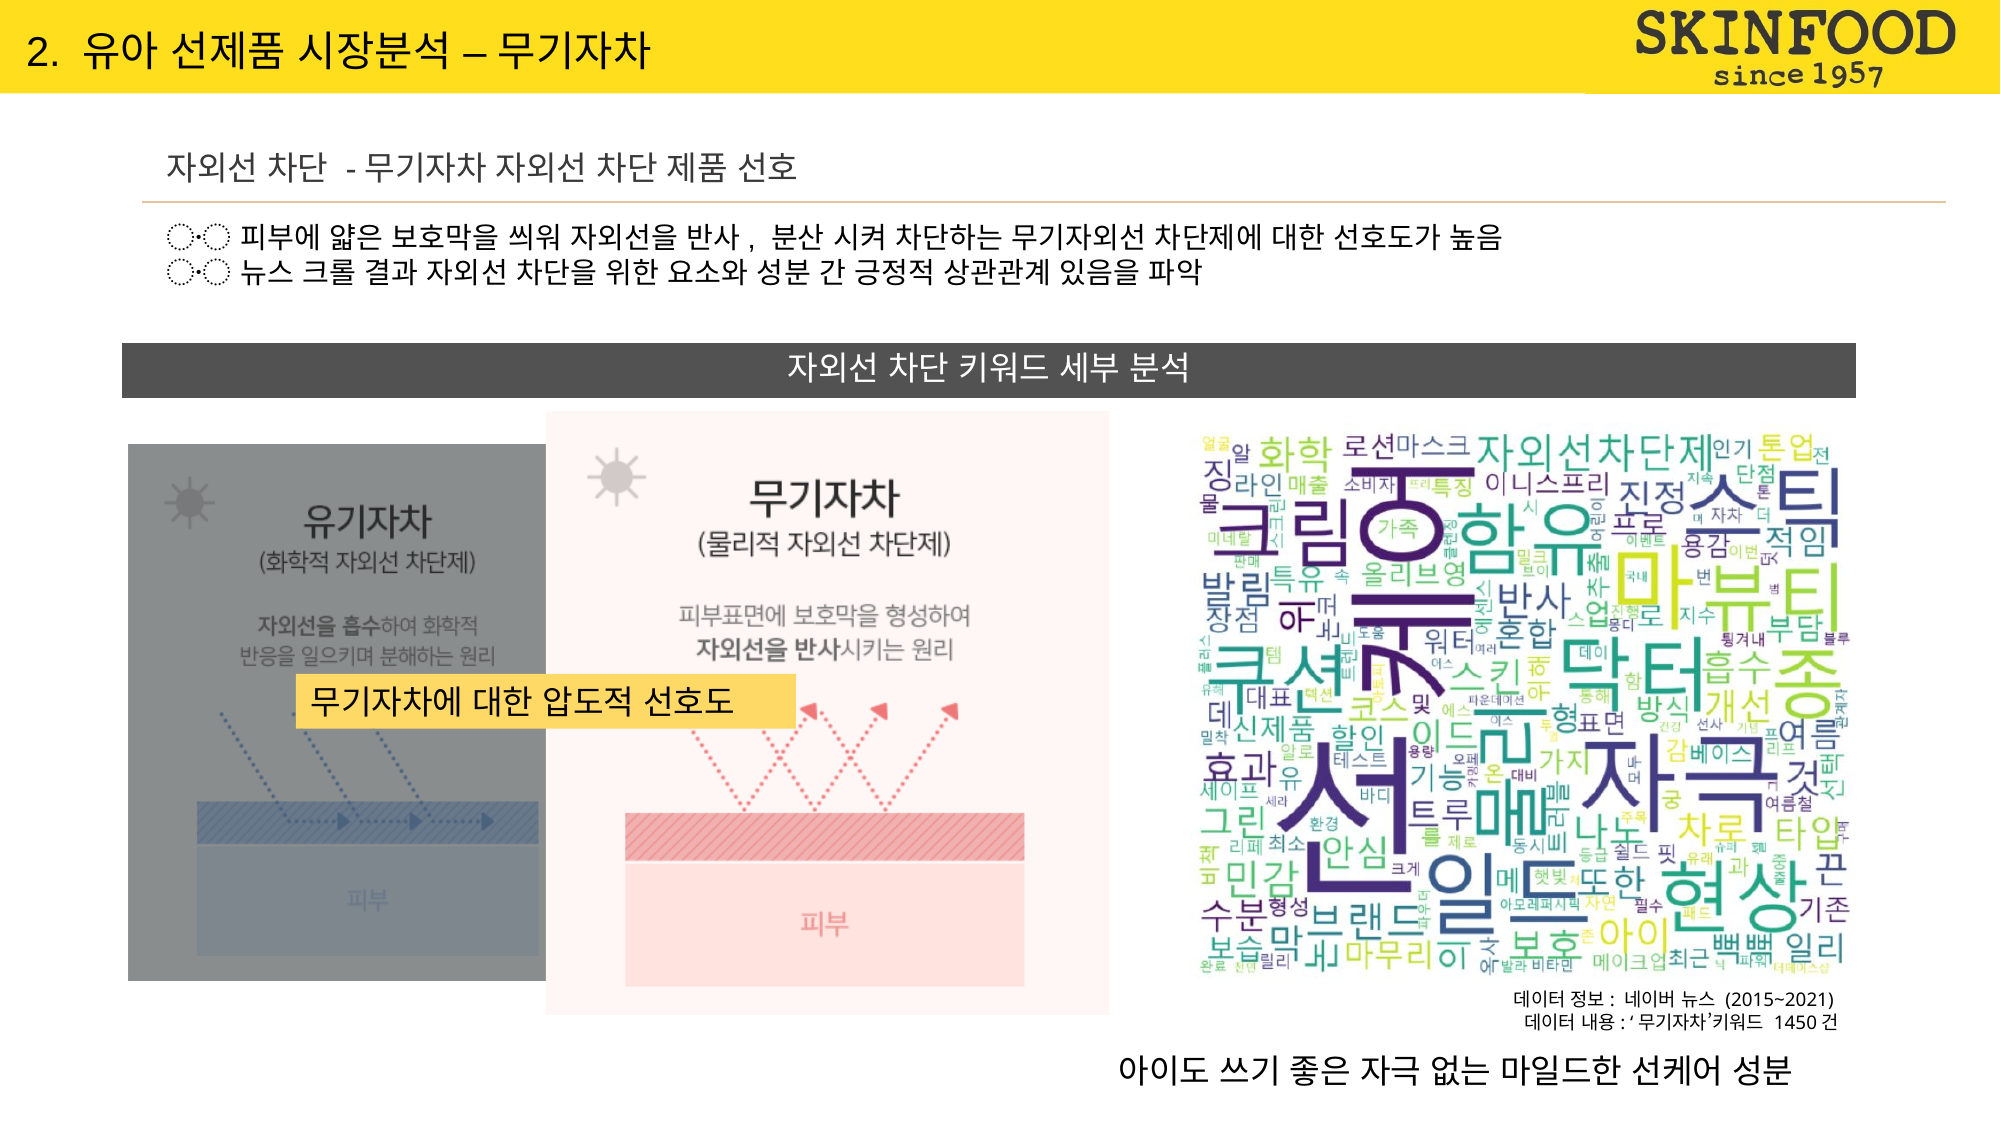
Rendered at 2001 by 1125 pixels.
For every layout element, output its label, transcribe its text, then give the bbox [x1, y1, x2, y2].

picture [1190, 423, 1857, 989]
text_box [0, 0, 2000, 94]
text_box 아이도 쓰기 좋은 자극 없는 마일드한 선케어 성분 [1065, 1042, 1857, 1098]
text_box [141, 140, 1946, 208]
text_box 데이터 정보: 네이버 뉴스 (2015~2021) 데이터 내용: ‘무기자차’키워드 1450건 [1391, 997, 1854, 1041]
table_header 자외선 차단 키워드 세부 분석 [122, 343, 1856, 398]
picture [109, 410, 1132, 1015]
text_box 〮 피부에 얇은 보호막을 씌워 자외선을 반사, 분산 시켜 차단하는 무기자외선 차단제에 대한 선호도가 높음 〮 뉴스 크롤 결과 자외선 차단을 위한 요소와 성분 간 긍정적 상관관계 있음을 파악 [151, 218, 1899, 298]
